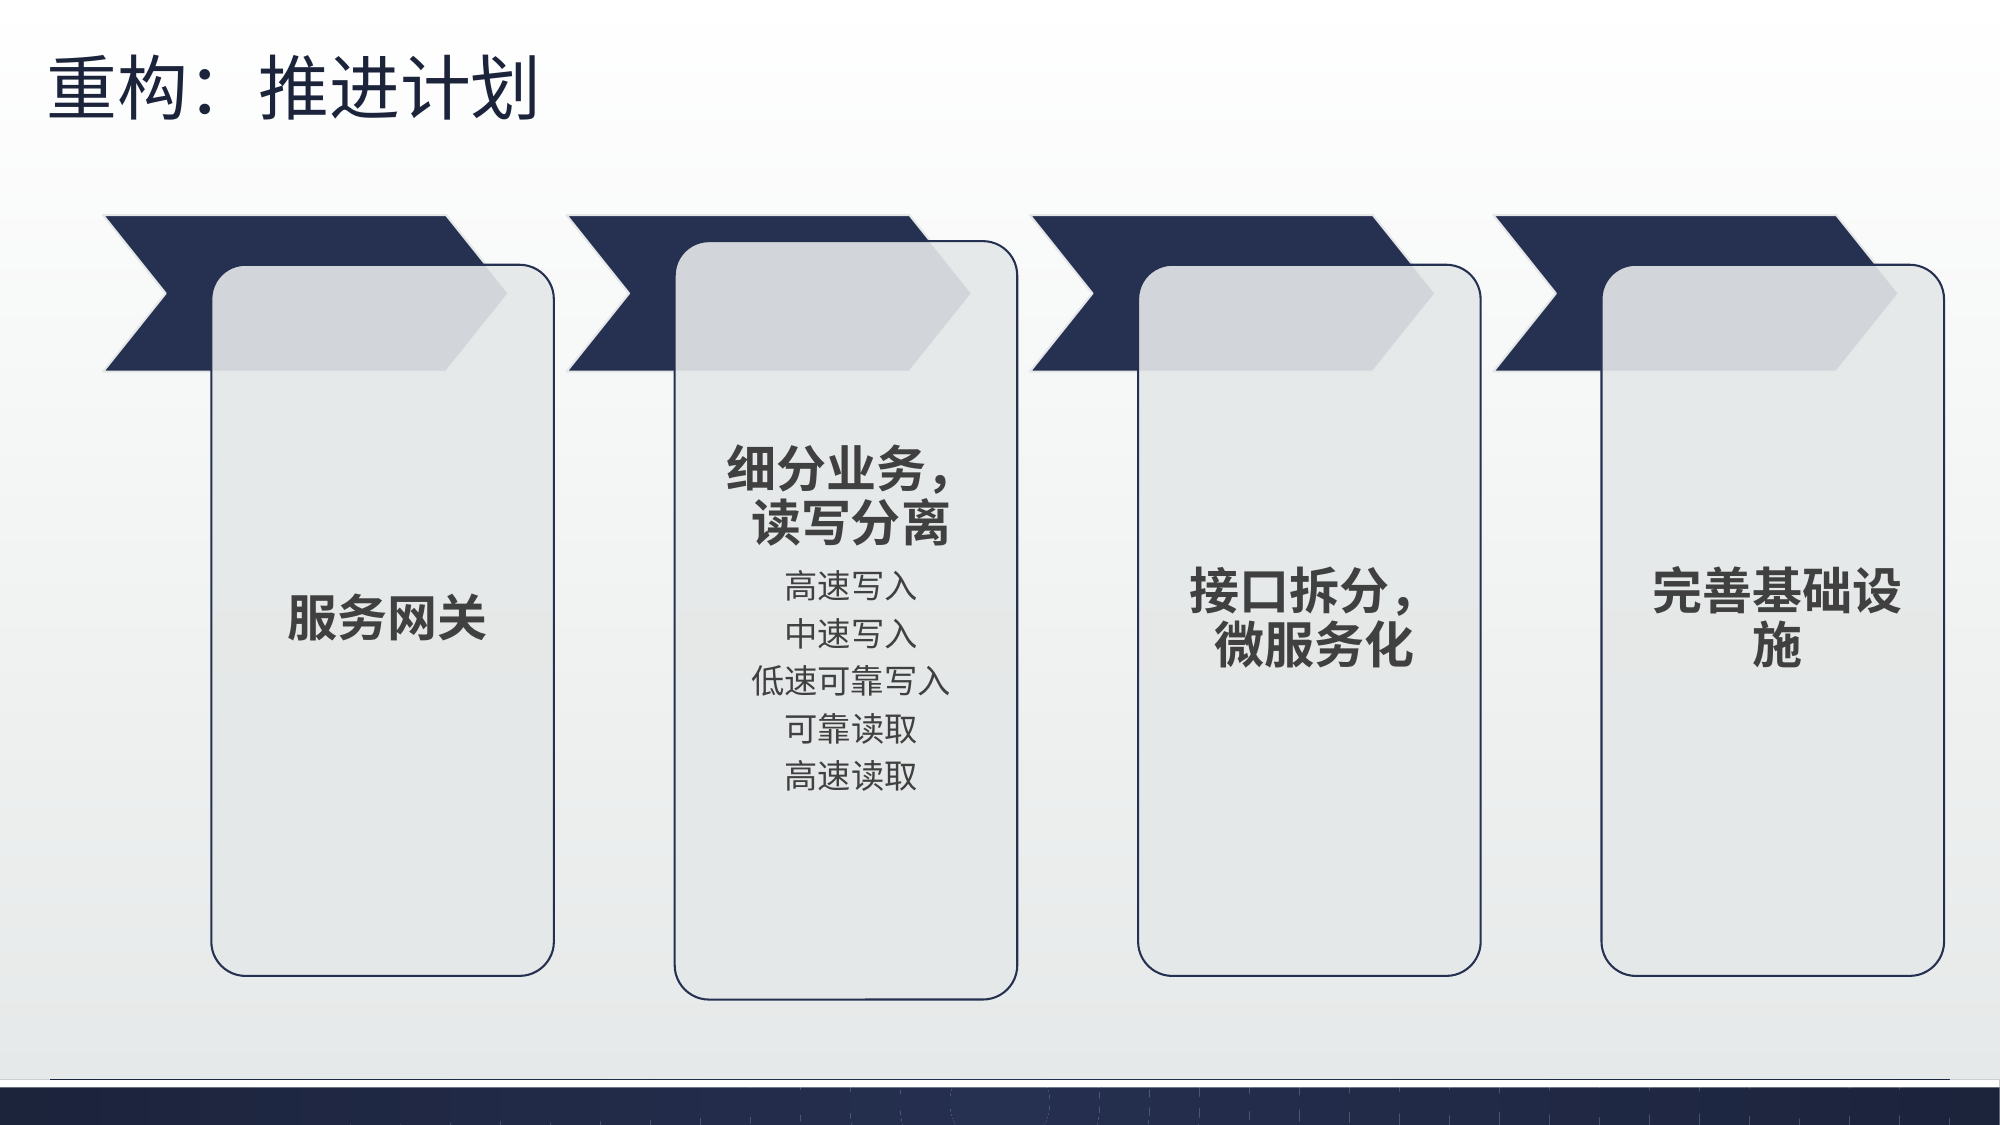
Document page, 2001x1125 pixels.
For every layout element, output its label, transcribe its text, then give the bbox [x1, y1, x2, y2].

title 重构：推进计划 [31, 30, 1957, 138]
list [102, 184, 1945, 1024]
